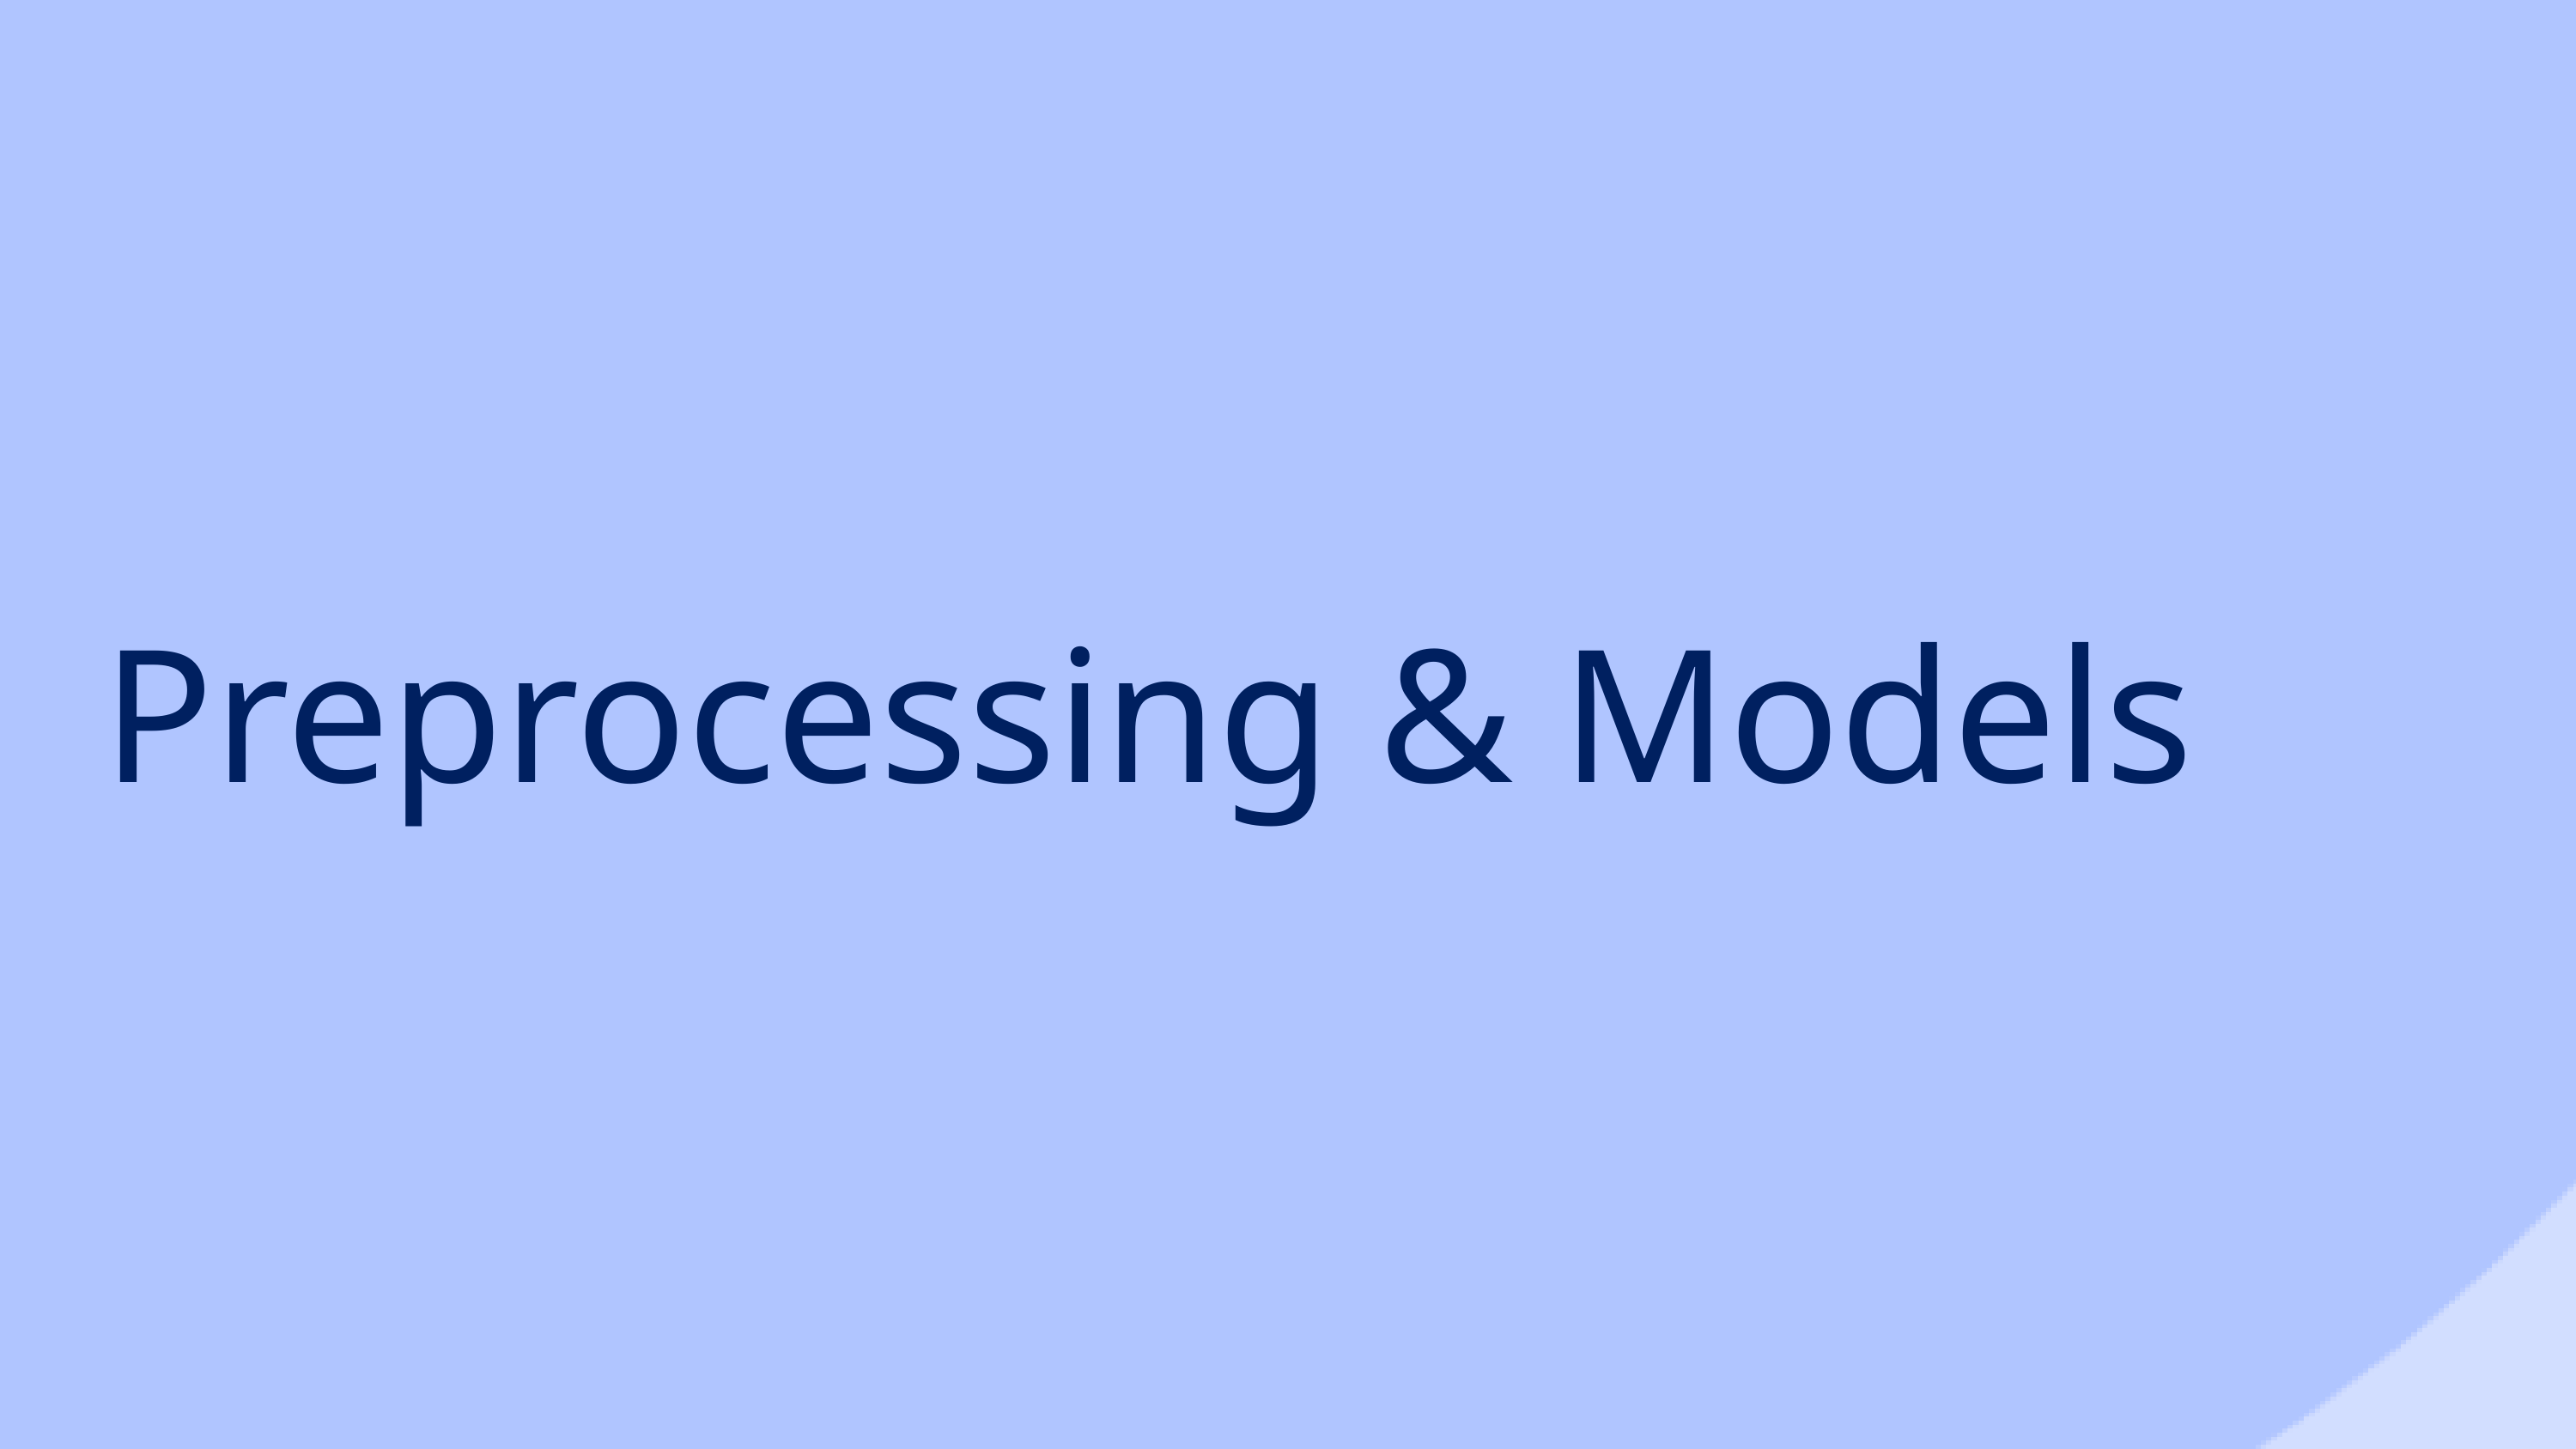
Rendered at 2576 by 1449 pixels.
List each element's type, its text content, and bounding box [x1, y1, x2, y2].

text_box Preprocessing & Models [102, 563, 2474, 820]
text_box [1571, 155, 2576, 1449]
